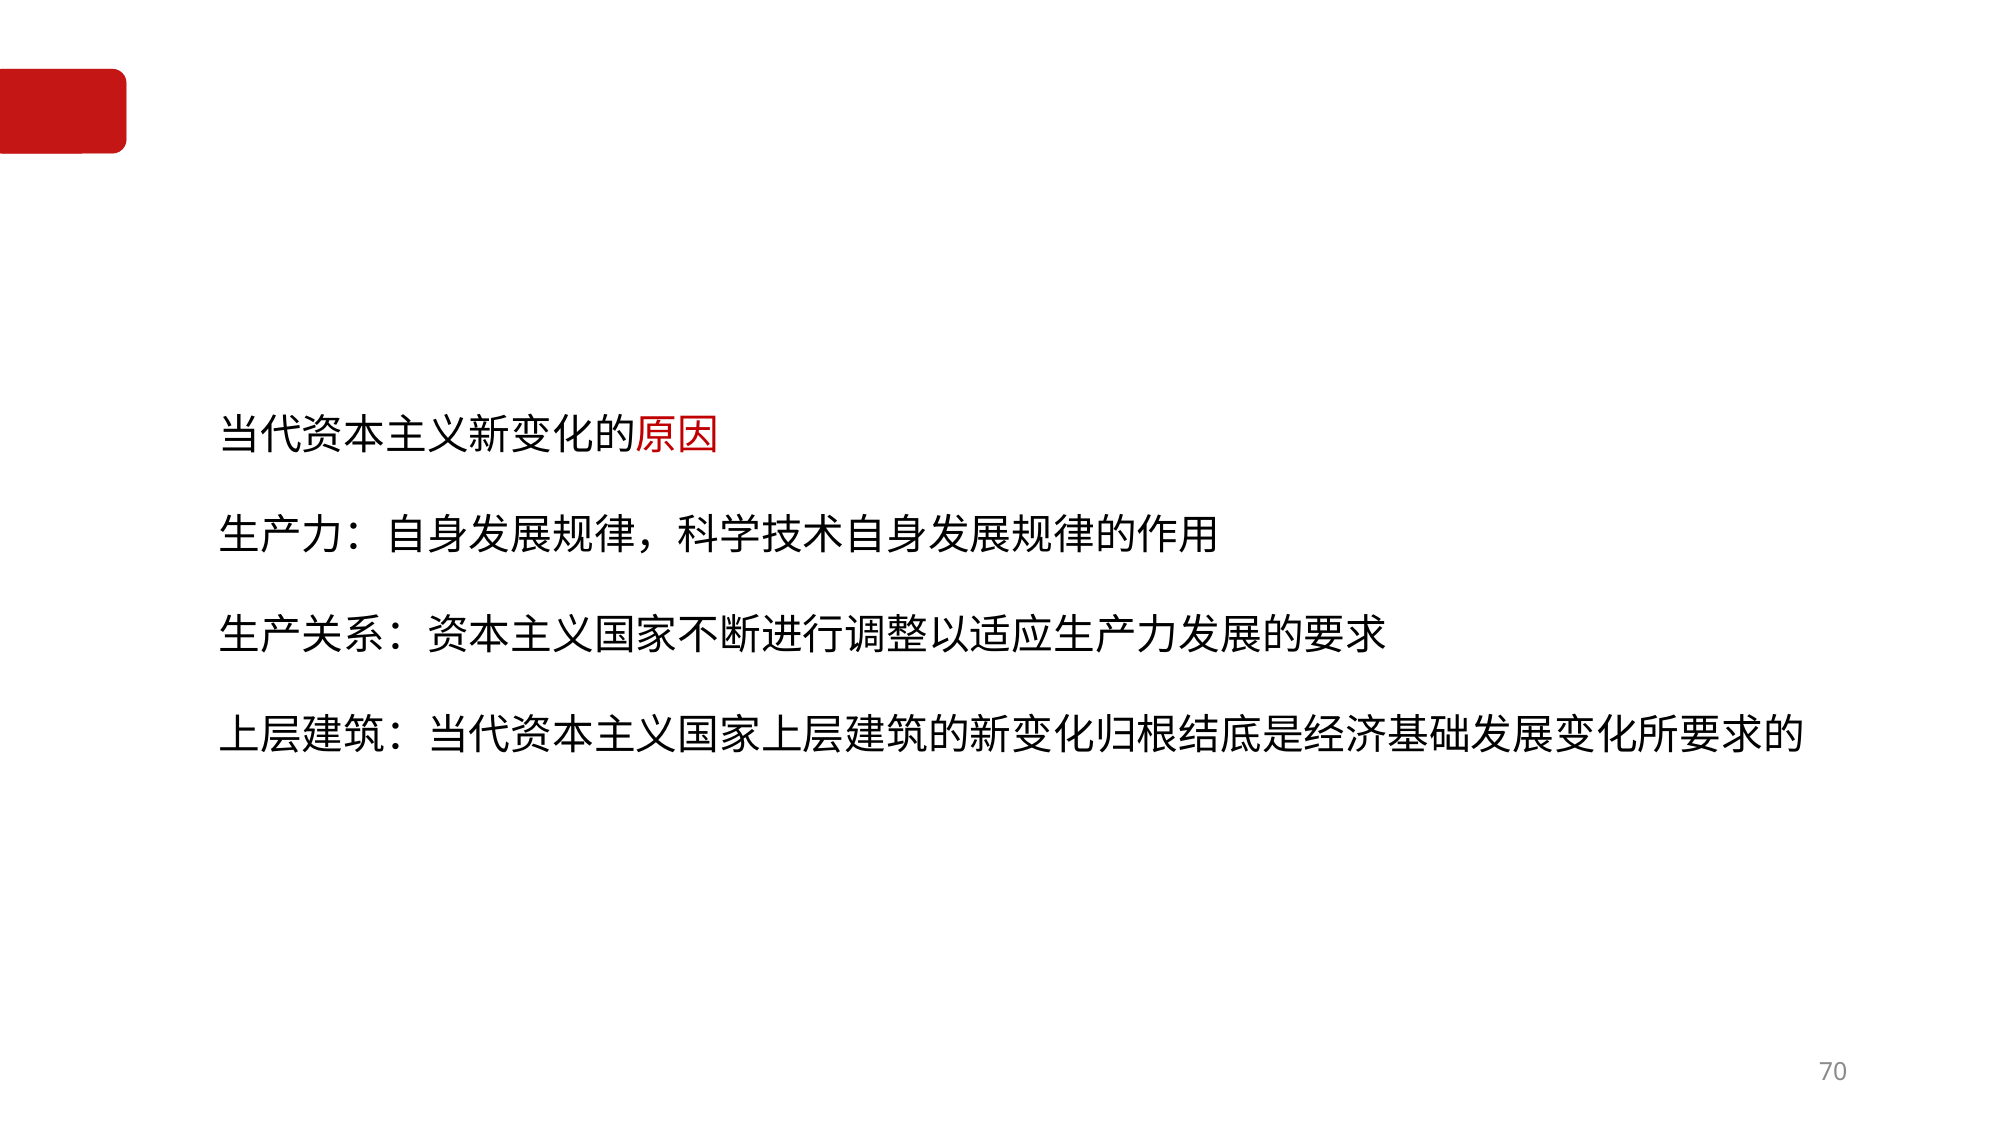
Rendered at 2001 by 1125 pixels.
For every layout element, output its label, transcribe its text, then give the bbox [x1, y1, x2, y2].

slide_number 70 [1412, 1042, 1863, 1103]
list 当代资本主义新变化的原因 生产力：自身发展规律，科学技术自身发展规律的作用 生产关系：资本主义国家不断进行调整以适应生产力发展的要求 上层建筑：当代资本主义国家上层建筑的新变化归根结底是经济基础发展变化所要求的 [203, 350, 1929, 1125]
